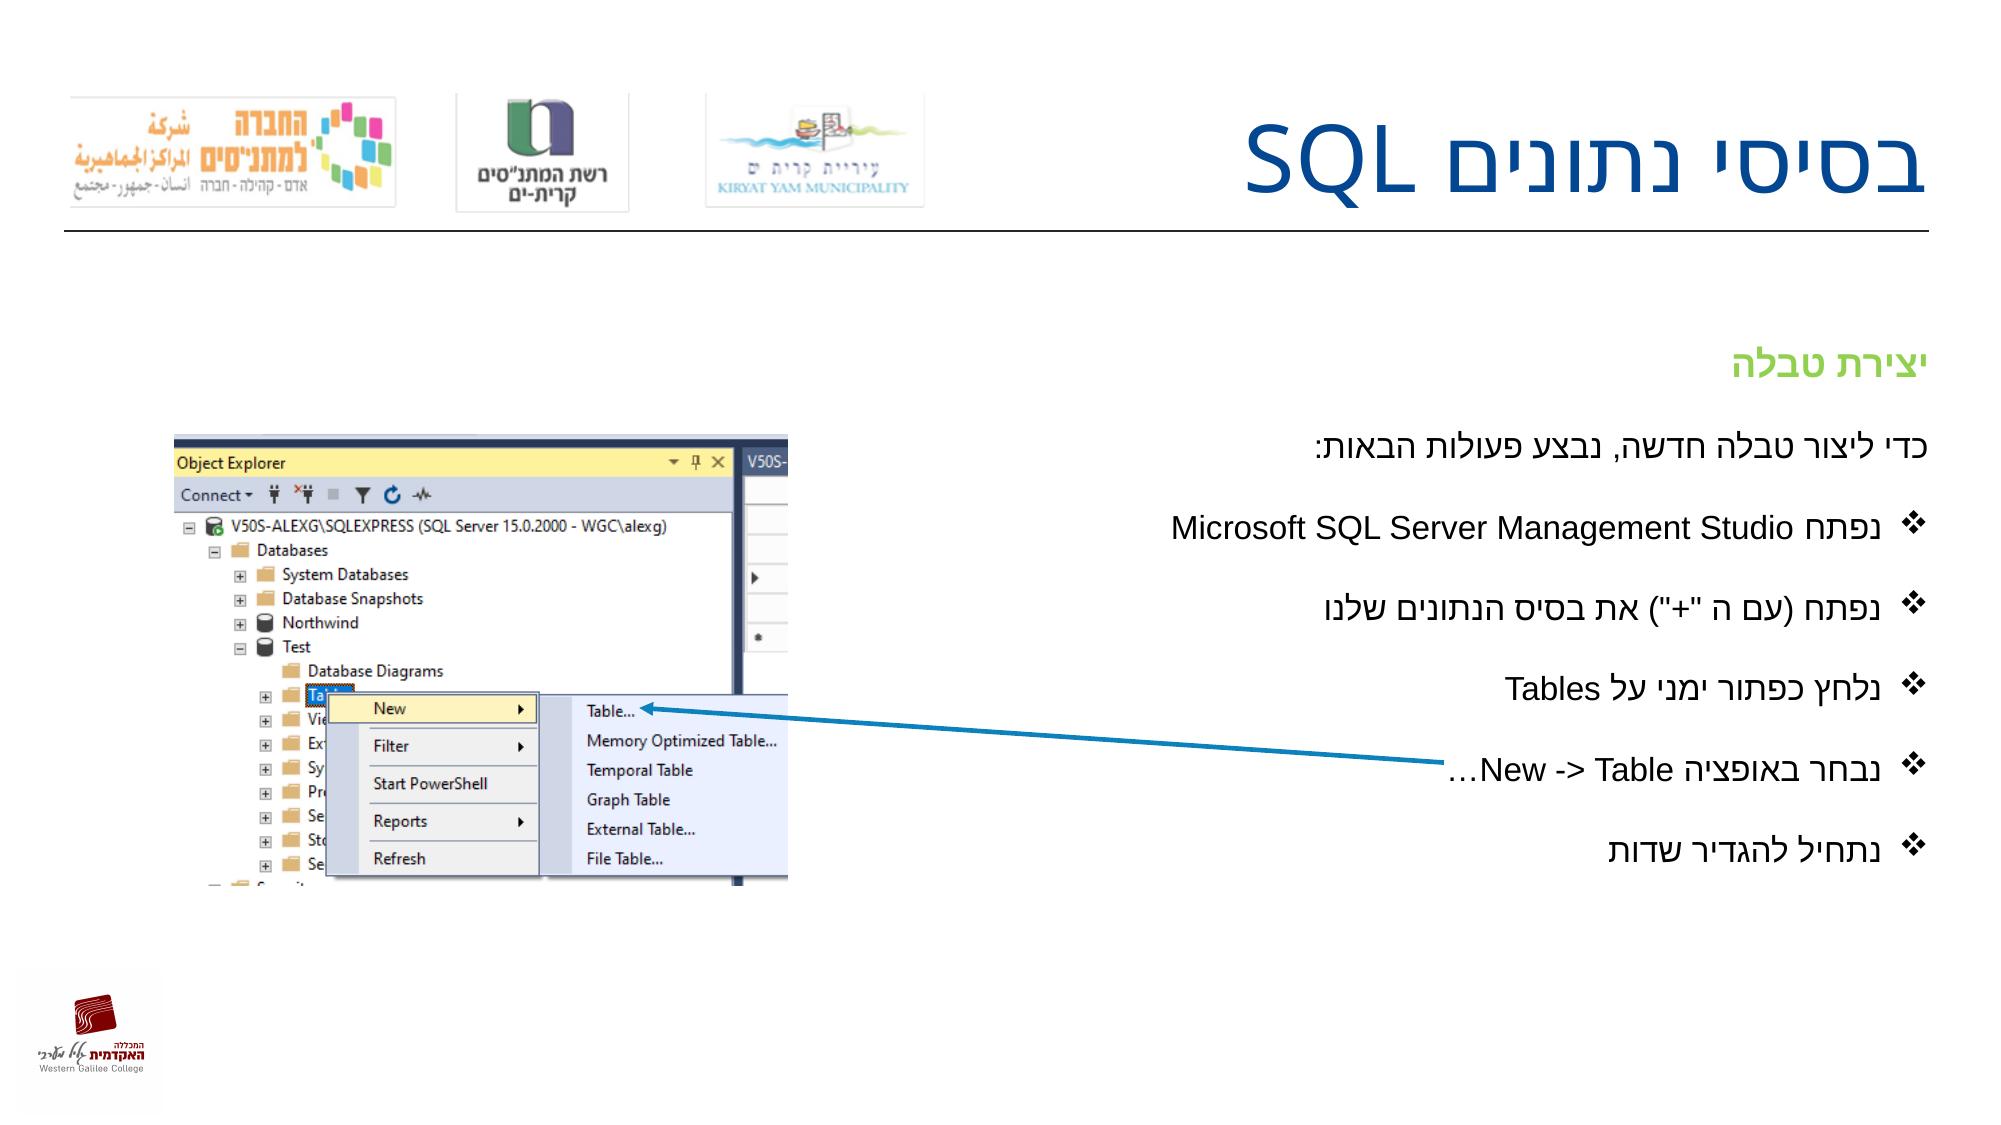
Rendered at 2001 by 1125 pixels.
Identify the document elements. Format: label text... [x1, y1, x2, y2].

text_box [639, 707, 1444, 763]
picture [70, 93, 925, 213]
text_box יצירת טבלה כדי ליצור טבלה חדשה, נבצע פעולות הבאות: נפתח Microsoft SQL Server Management Studio נפתח (עם ה "+") את בסיס הנתונים שלנו נלחץ כפתור ימני על Tables נבחר באופציה New -> Table… נתחיל להגדיר שדות [924, 309, 1930, 1043]
picture [174, 434, 788, 886]
picture [18, 970, 164, 1116]
title בסיסי נתונים SQL [64, 55, 1930, 221]
